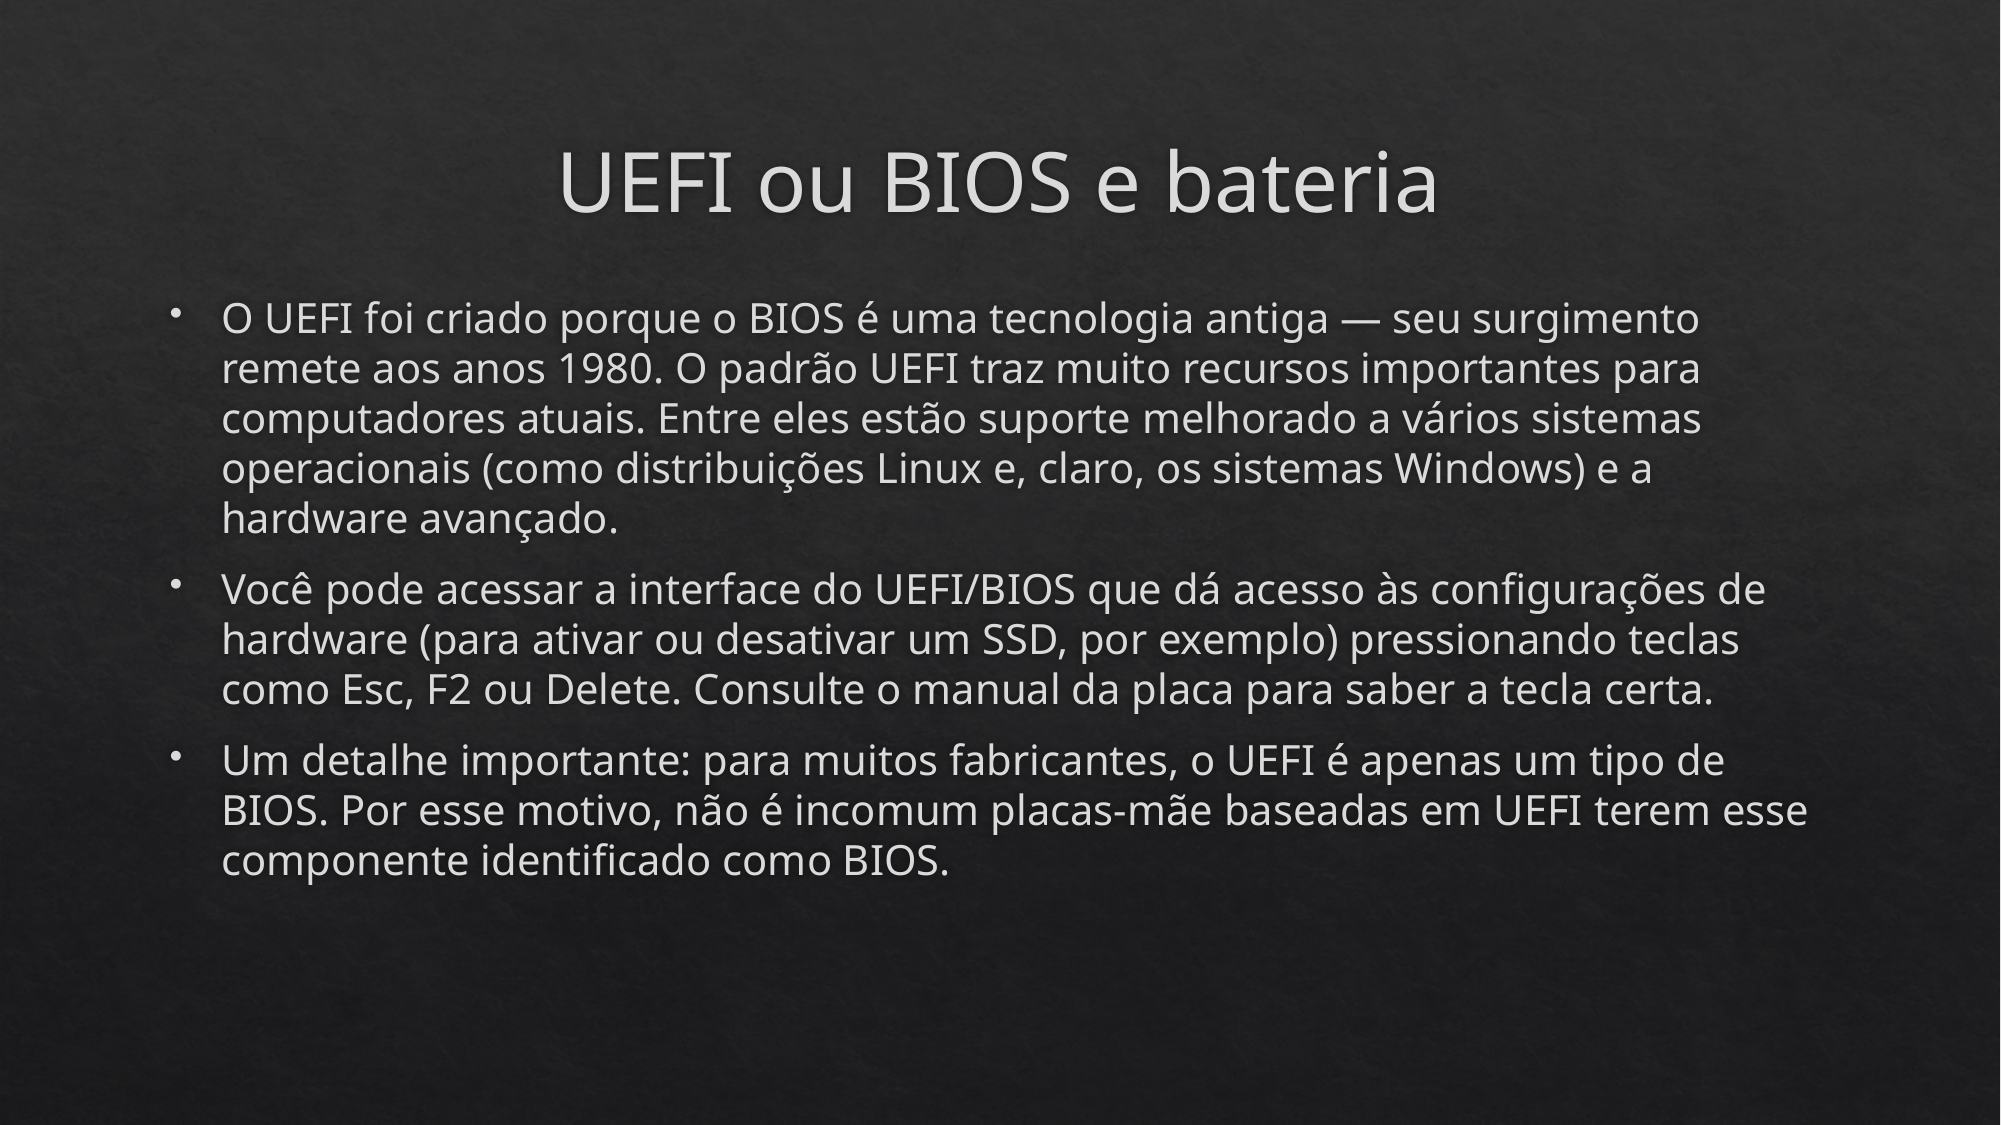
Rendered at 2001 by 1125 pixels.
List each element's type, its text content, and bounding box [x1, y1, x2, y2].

list O UEFI foi criado porque o BIOS é uma tecnologia antiga — seu surgimento remete aos anos 1980. O padrão UEFI traz muito recursos importantes para computadores atuais. Entre eles estão suporte melhorado a vários sistemas operacionais (como distribuições Linux e, claro, os sistemas Windows) e a hardware avançado. Você pode acessar a interface do UEFI/BIOS que dá acesso às configurações de hardware (para ativar ou desativar um SSD, por exemplo) pressionando teclas como Esc, F2 ou Delete. Consulte o manual da placa para saber a tecla certa. Um detalhe importante: para muitos fabricantes, o UEFI é apenas um tipo de BIOS. Por esse motivo, não é incomum placas-mãe baseadas em UEFI terem esse componente identificado como BIOS. [149, 284, 1849, 950]
title UEFI ou BIOS e bateria [149, 99, 1849, 260]
